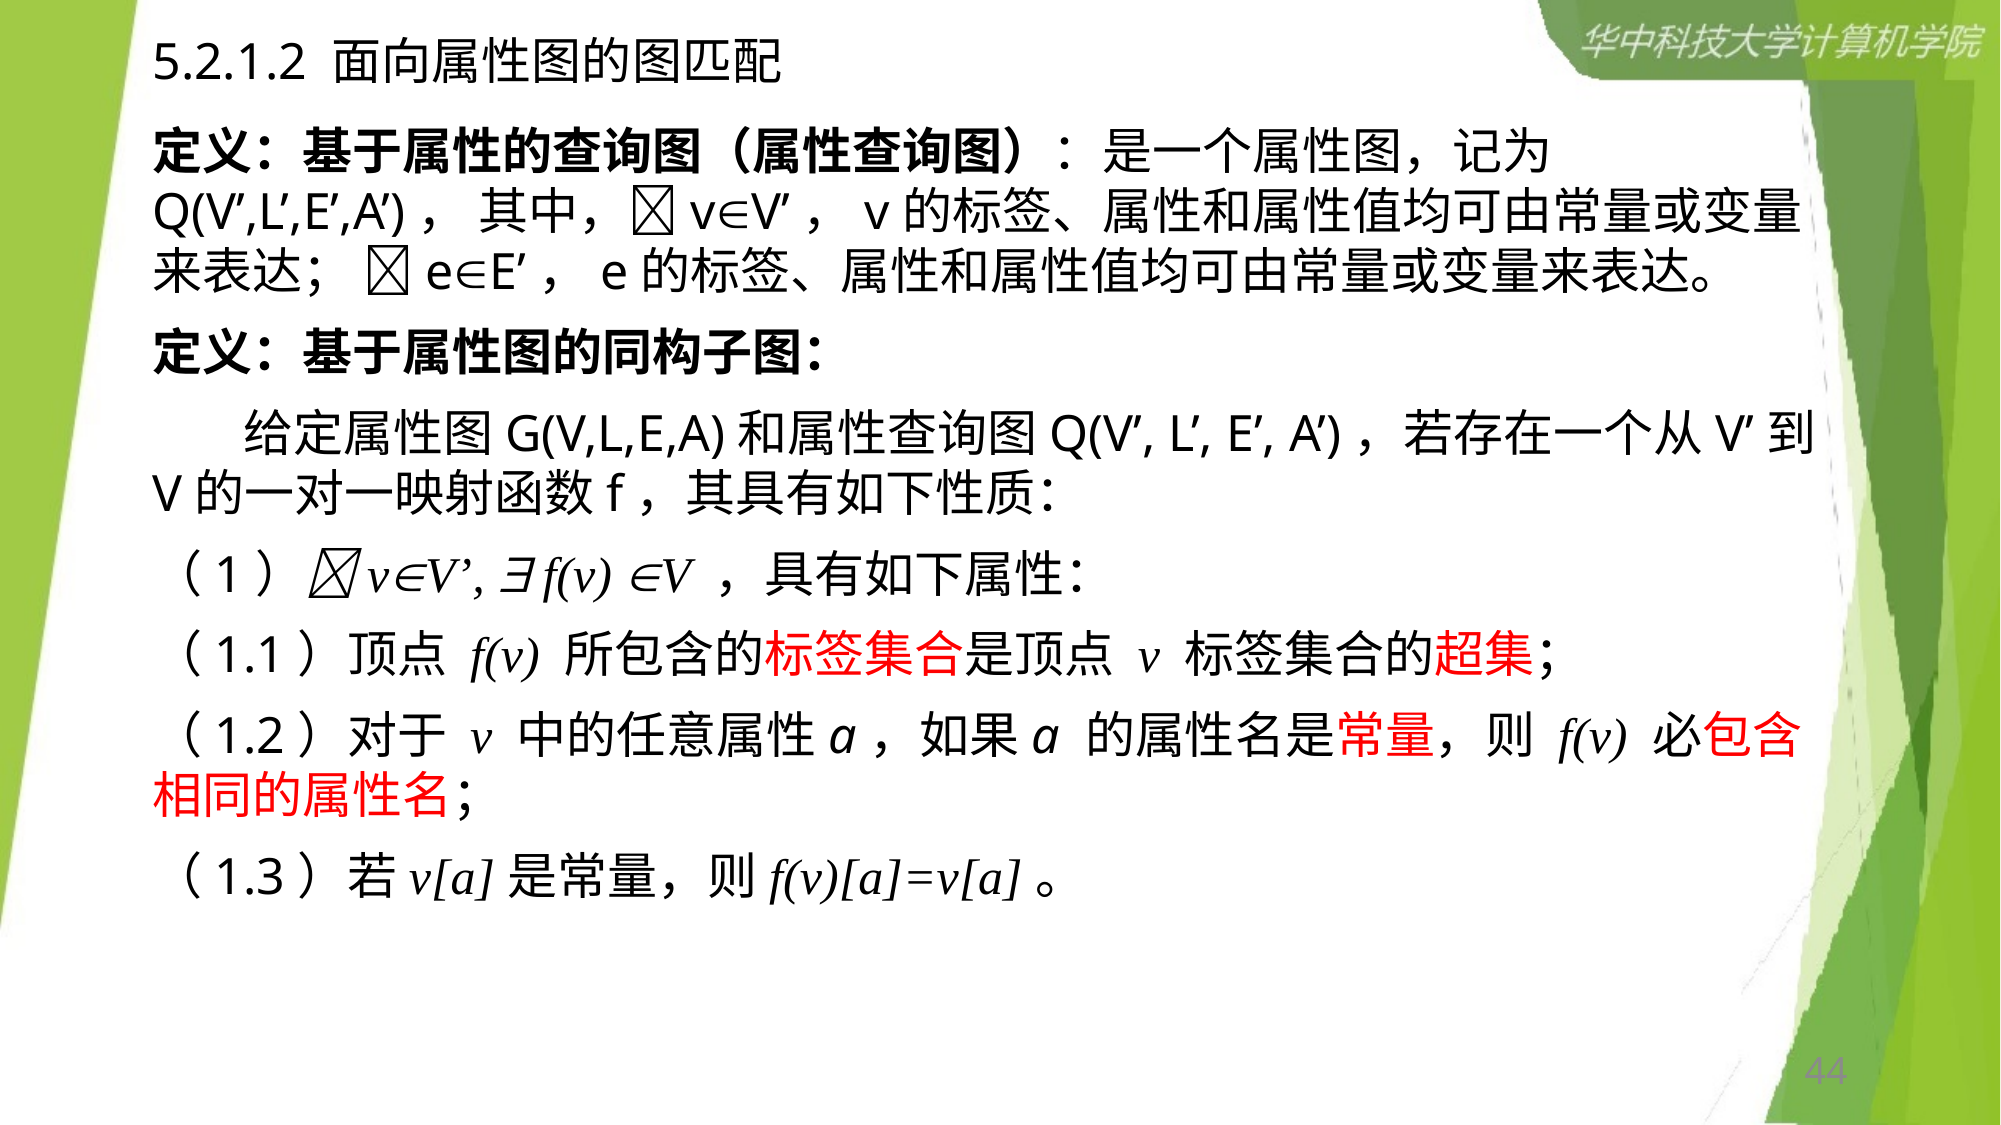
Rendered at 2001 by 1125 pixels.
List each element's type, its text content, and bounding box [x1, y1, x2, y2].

title 5.2.1.2 面向属性图的图匹配 [137, 13, 1863, 112]
picture [0, 0, 2001, 1125]
list 定义：基于属性的查询图（属性查询图）：是一个属性图，记为Q(V’,L’,E’,A’)， 其中，vV’，v的标签、属性和属性值均可由常量或变量来表达； eE’，e的标签、属性和属性值均可由常量或变量来表达。 定义：基于属性图的同构子图： 给定属性图G(V,L,E,A)和属性查询图Q(V’, L’, E’, A’)，若存在一个从V’到V的一对一映射函数f，其具有如下性质： （1）vV’,  f(v) V ，具有如下属性： （1.1）顶点 f(v) 所包含的标签集合是顶点 v 标签集合的超集； （1.2）对于 v 中的任意属性a，如果a 的属性名是常量，则 f(v) 必包含相同的属性名； （1.3）若v[a]是常量，则f(v)[a]=v[a]。 [137, 112, 1863, 1125]
slide_number 44 [1412, 1042, 1863, 1103]
